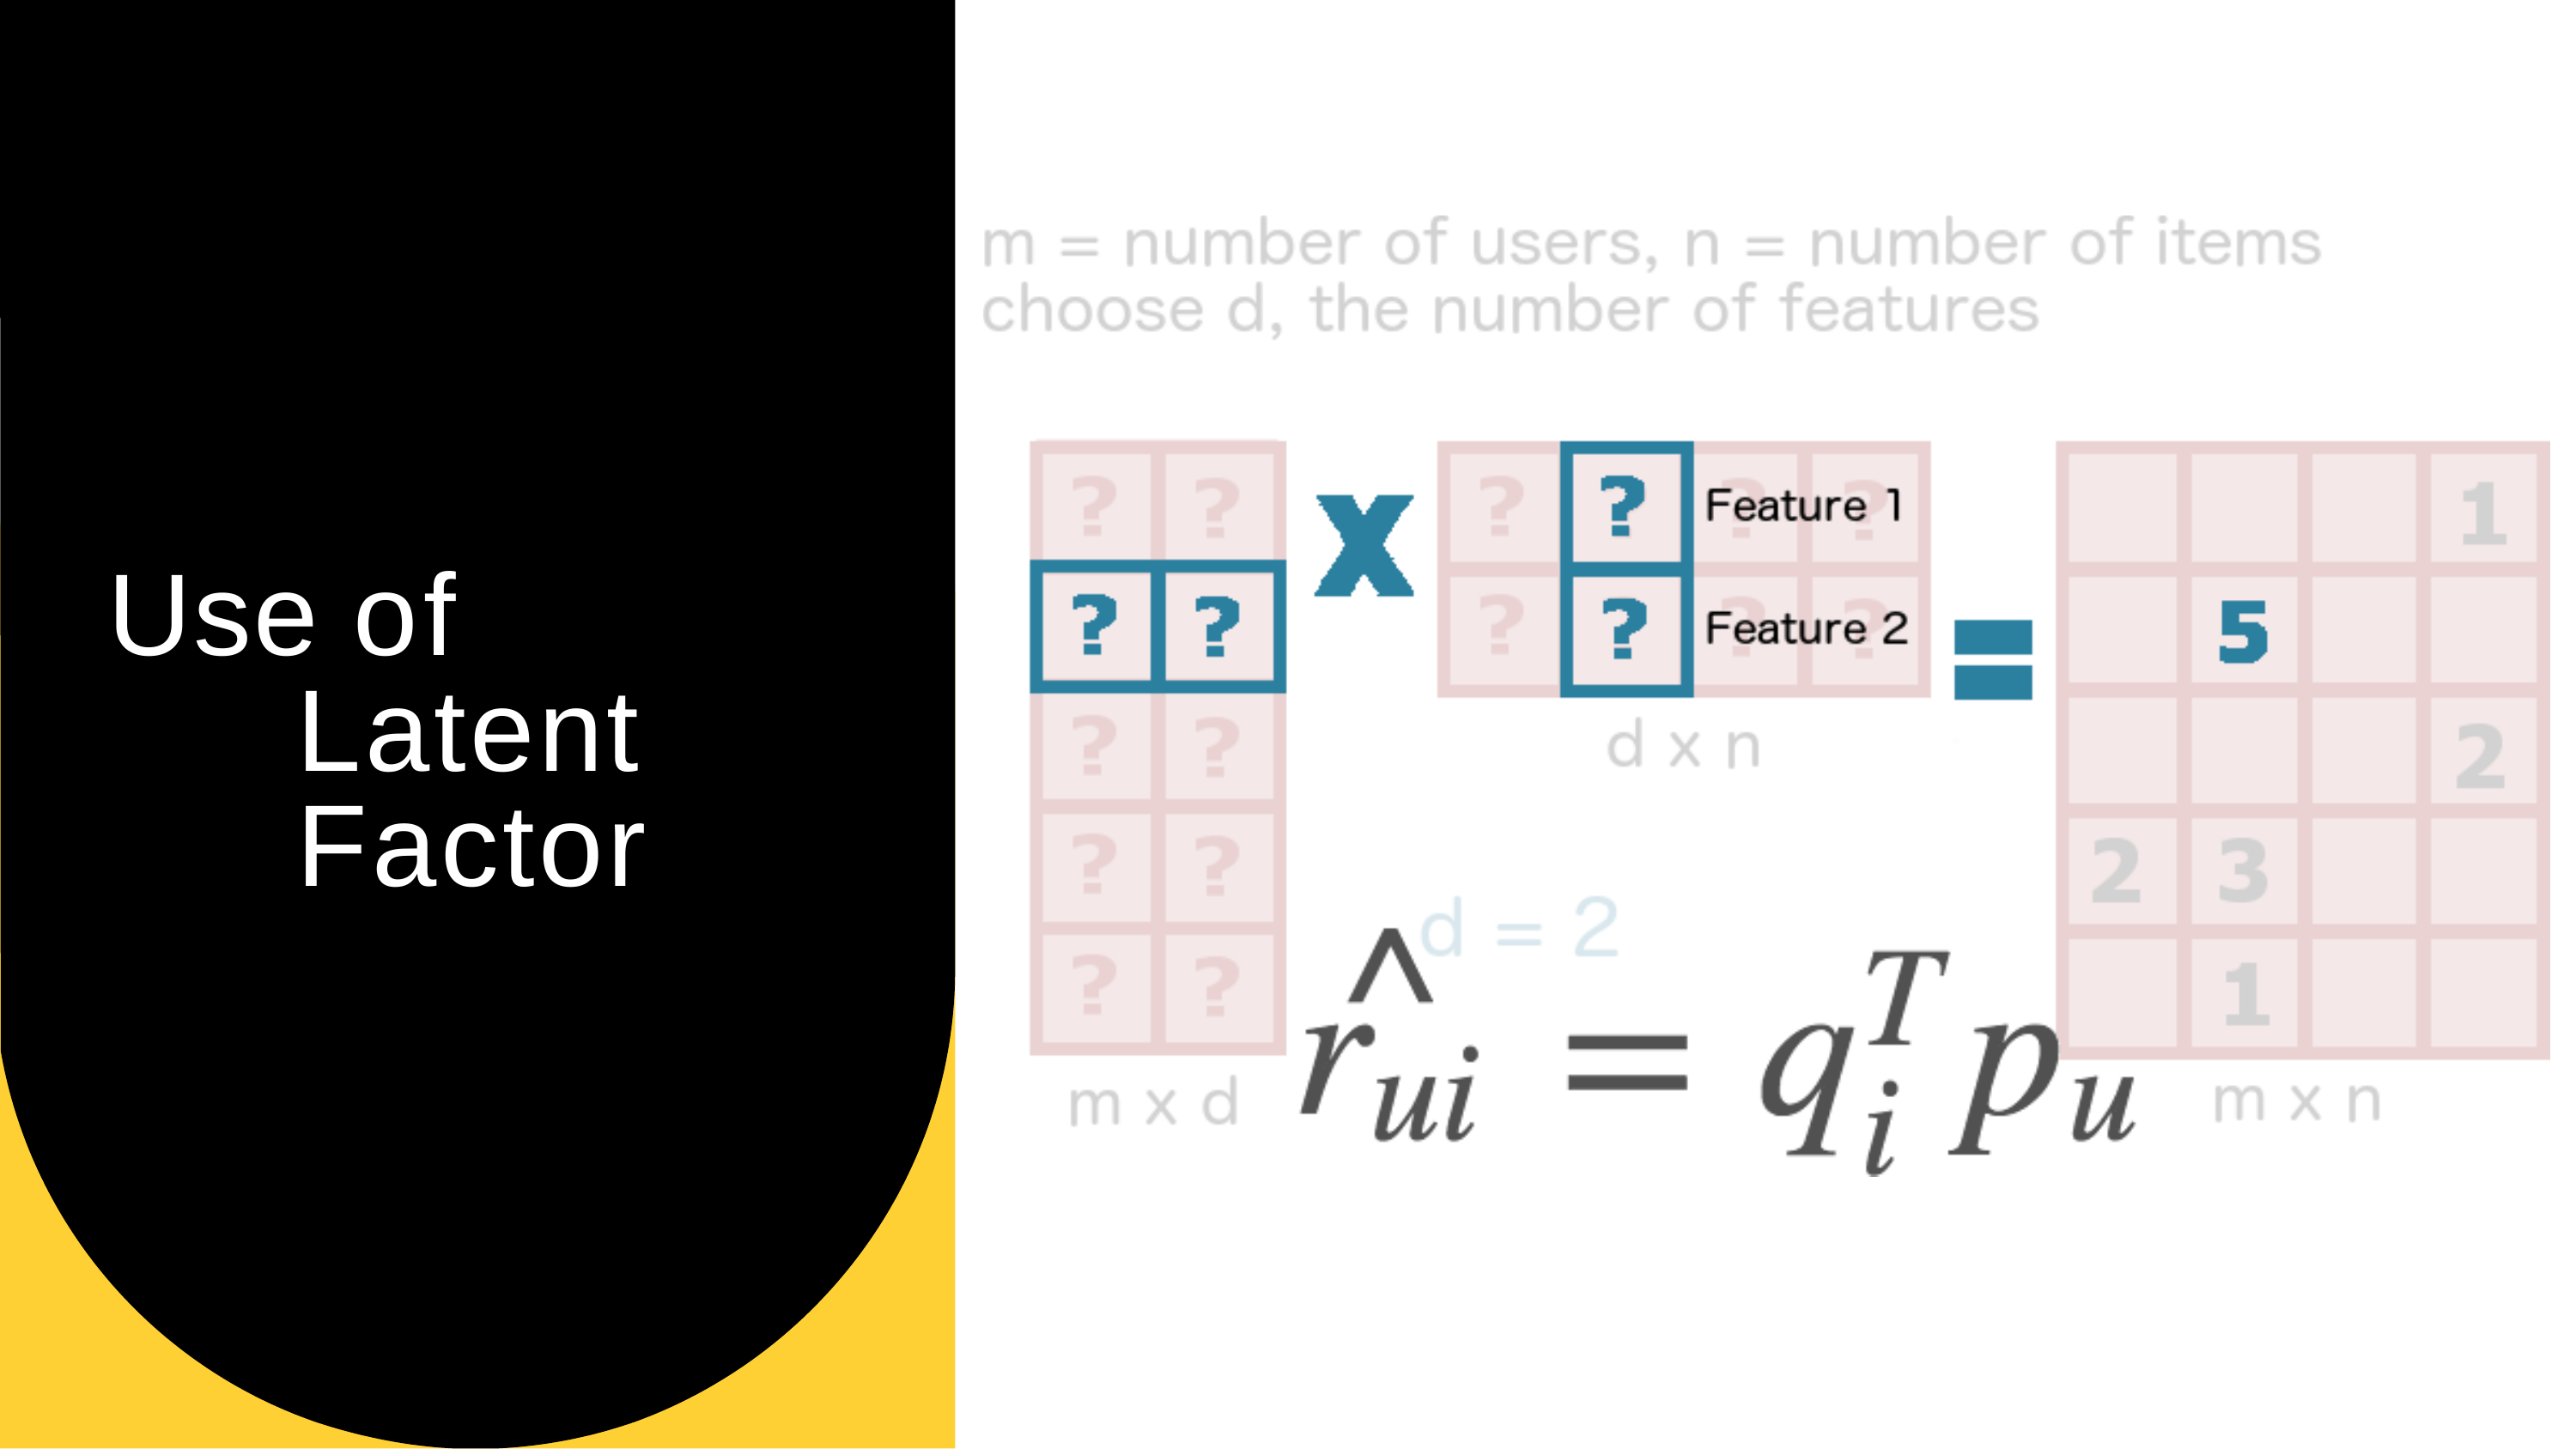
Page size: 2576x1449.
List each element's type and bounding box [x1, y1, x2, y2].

picture [983, 215, 2551, 1177]
text_box [0, 0, 956, 1449]
